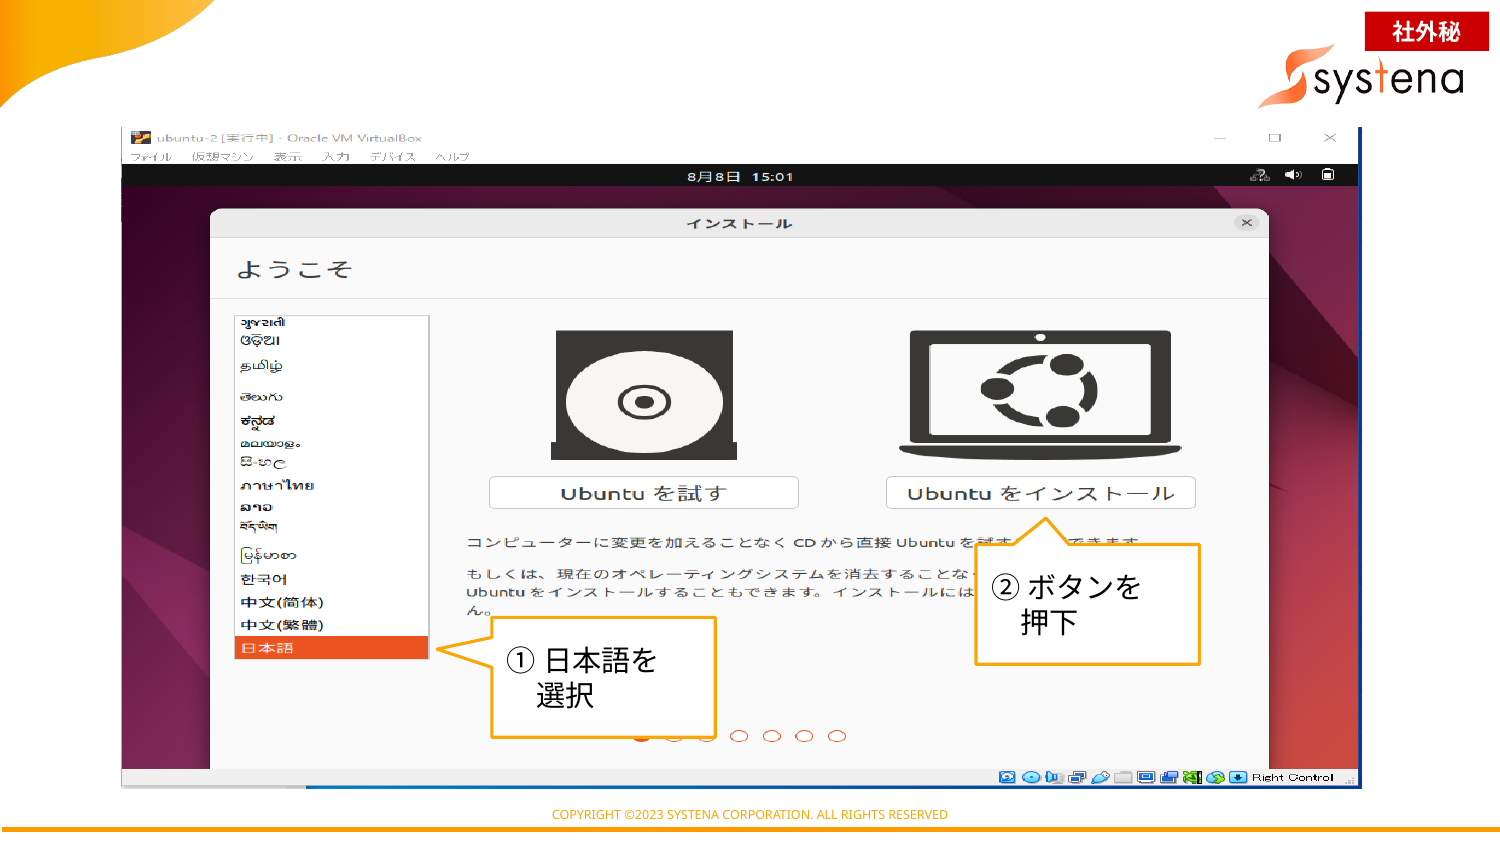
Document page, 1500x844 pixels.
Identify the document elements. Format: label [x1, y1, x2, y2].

picture [0, 0, 1362, 789]
picture [1257, 43, 1463, 109]
